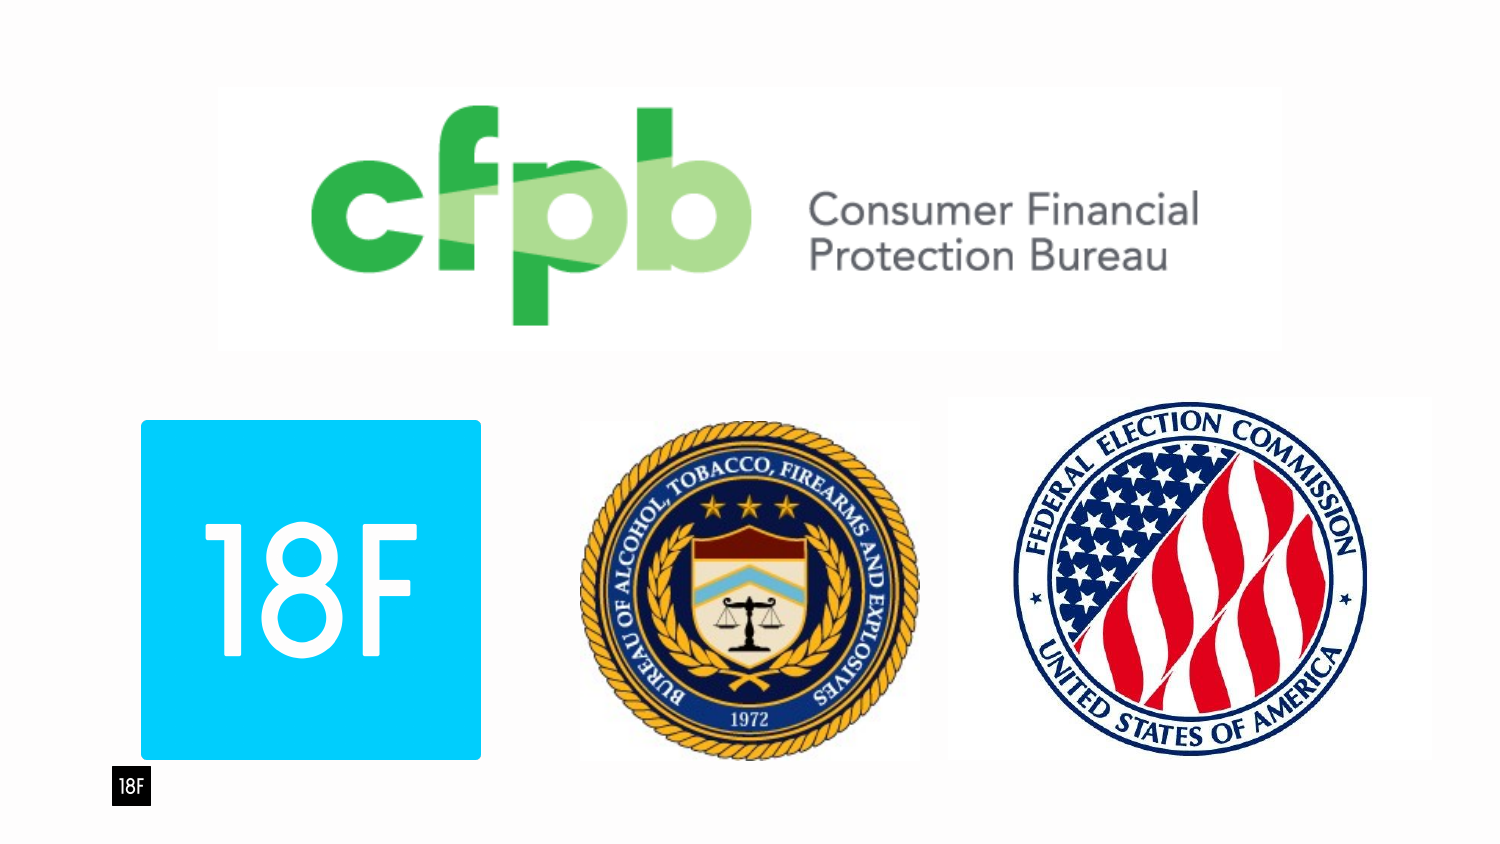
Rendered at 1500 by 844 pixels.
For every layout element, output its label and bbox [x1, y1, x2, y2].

picture [112, 766, 151, 806]
picture [580, 421, 920, 762]
picture [363, 525, 416, 656]
picture [947, 397, 1432, 761]
picture [206, 525, 241, 656]
picture [218, 87, 1282, 351]
picture [262, 522, 342, 658]
